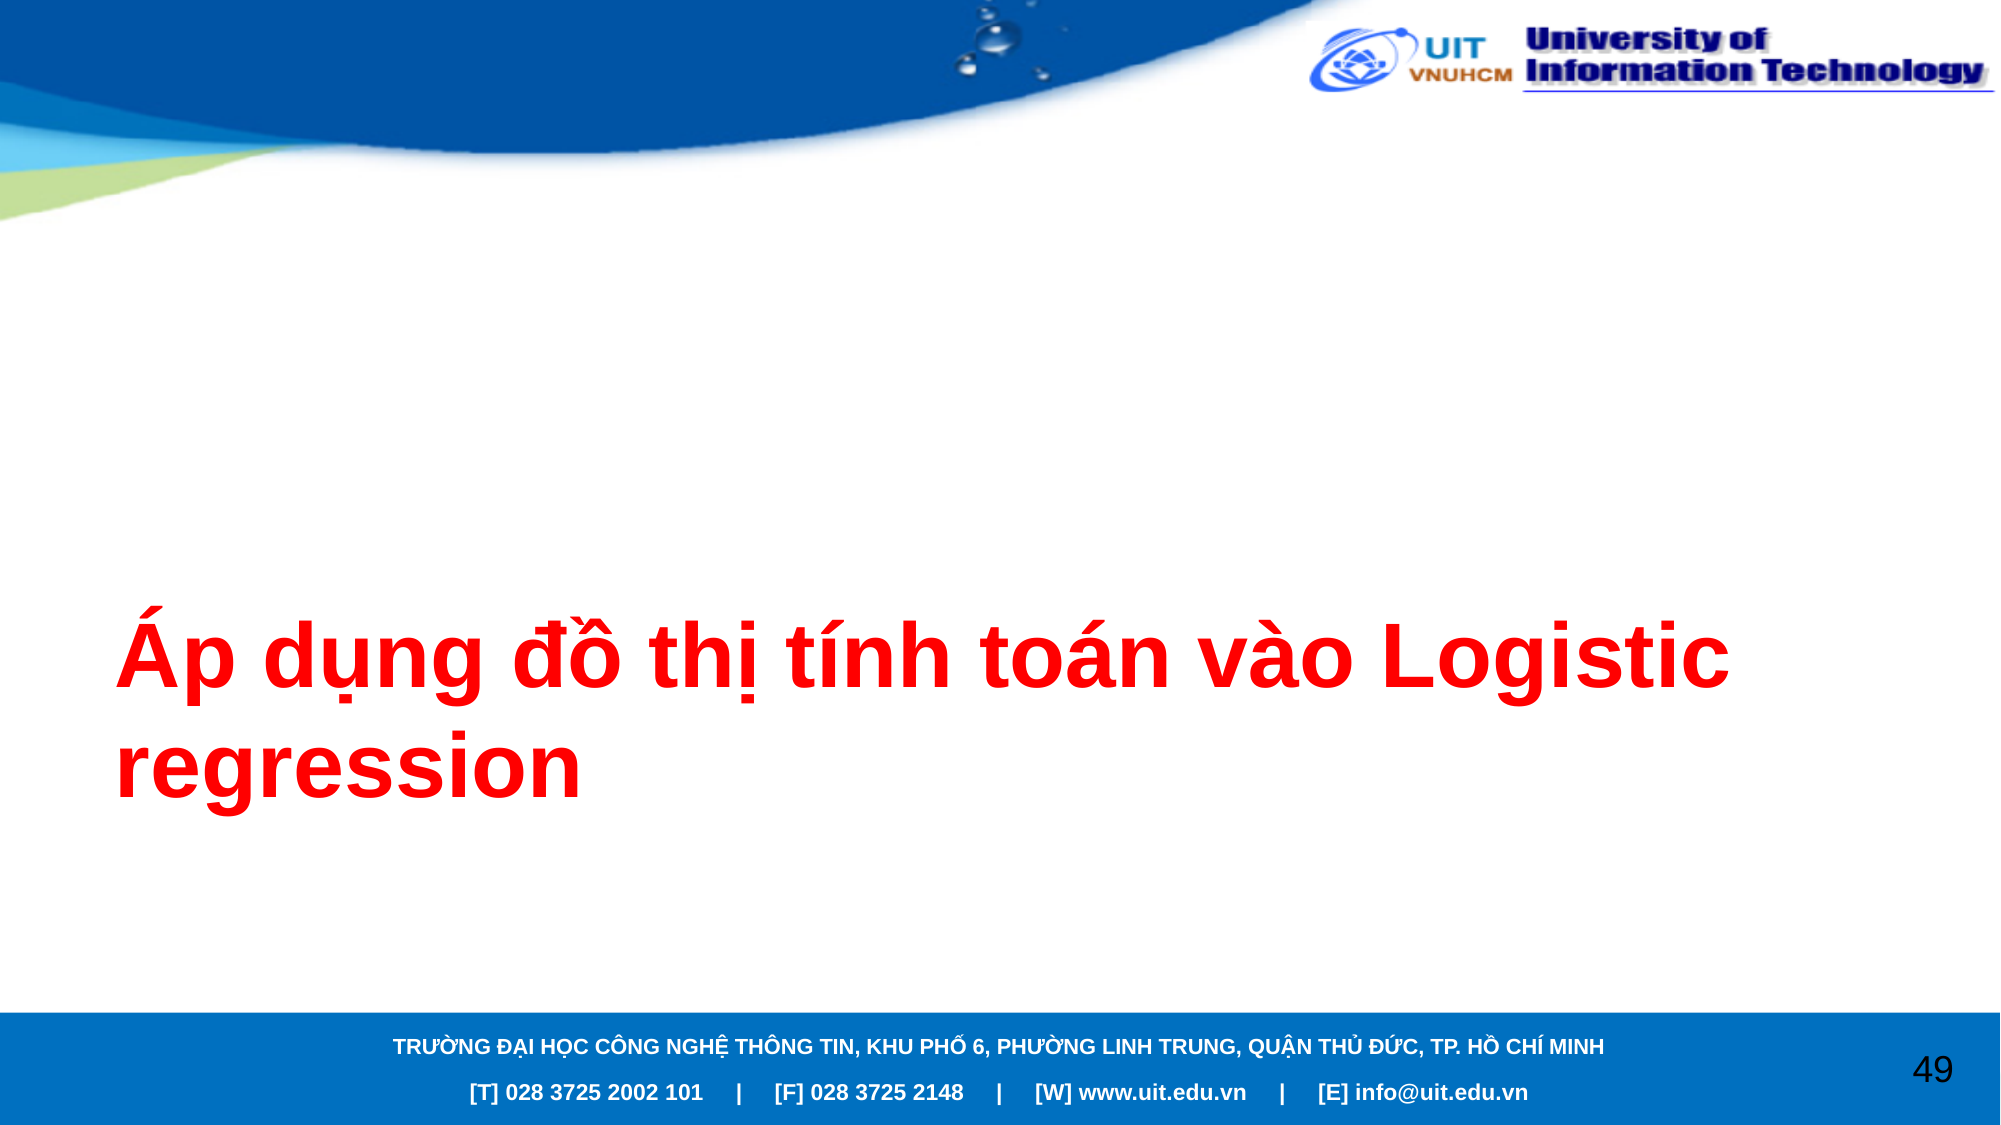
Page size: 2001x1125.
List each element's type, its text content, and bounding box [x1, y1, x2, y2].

title Áp dụng đồ thị tính toán vào Logistic regression [99, 612, 1900, 800]
picture [0, 0, 2001, 1125]
